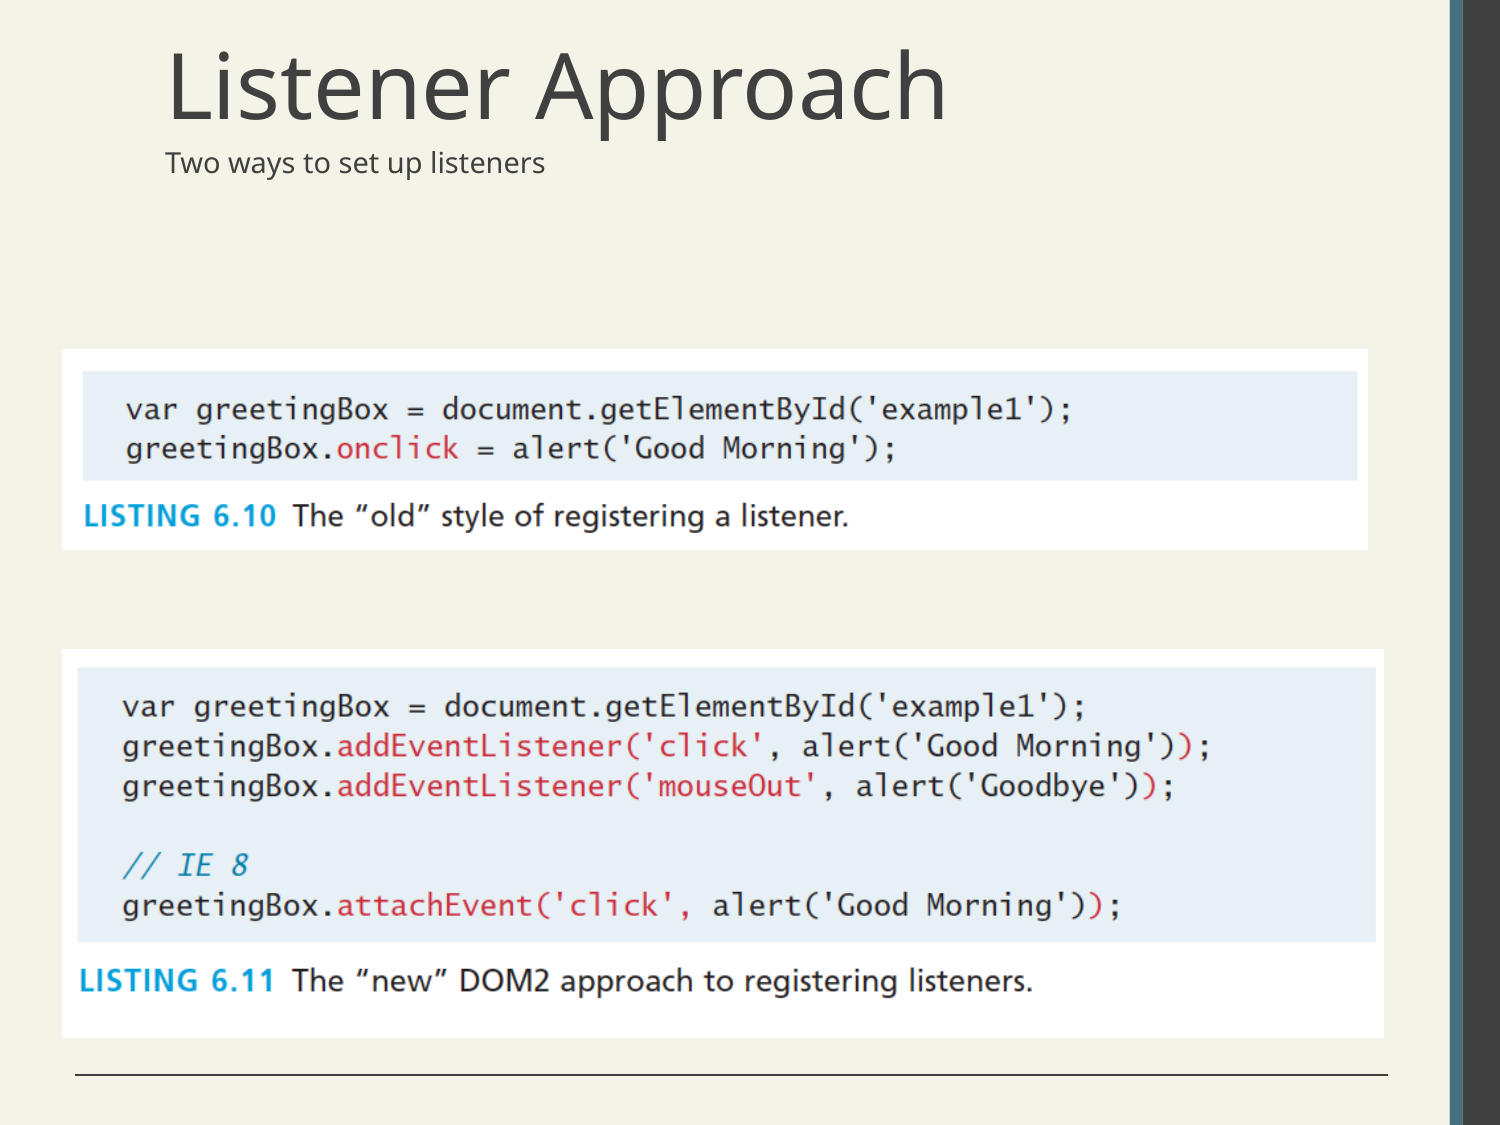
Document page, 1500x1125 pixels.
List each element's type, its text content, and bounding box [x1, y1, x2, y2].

picture [62, 349, 1368, 551]
list Two ways to set up listeners [150, 137, 1200, 188]
picture [62, 649, 1384, 1038]
title Listener Approach [150, 20, 1425, 188]
